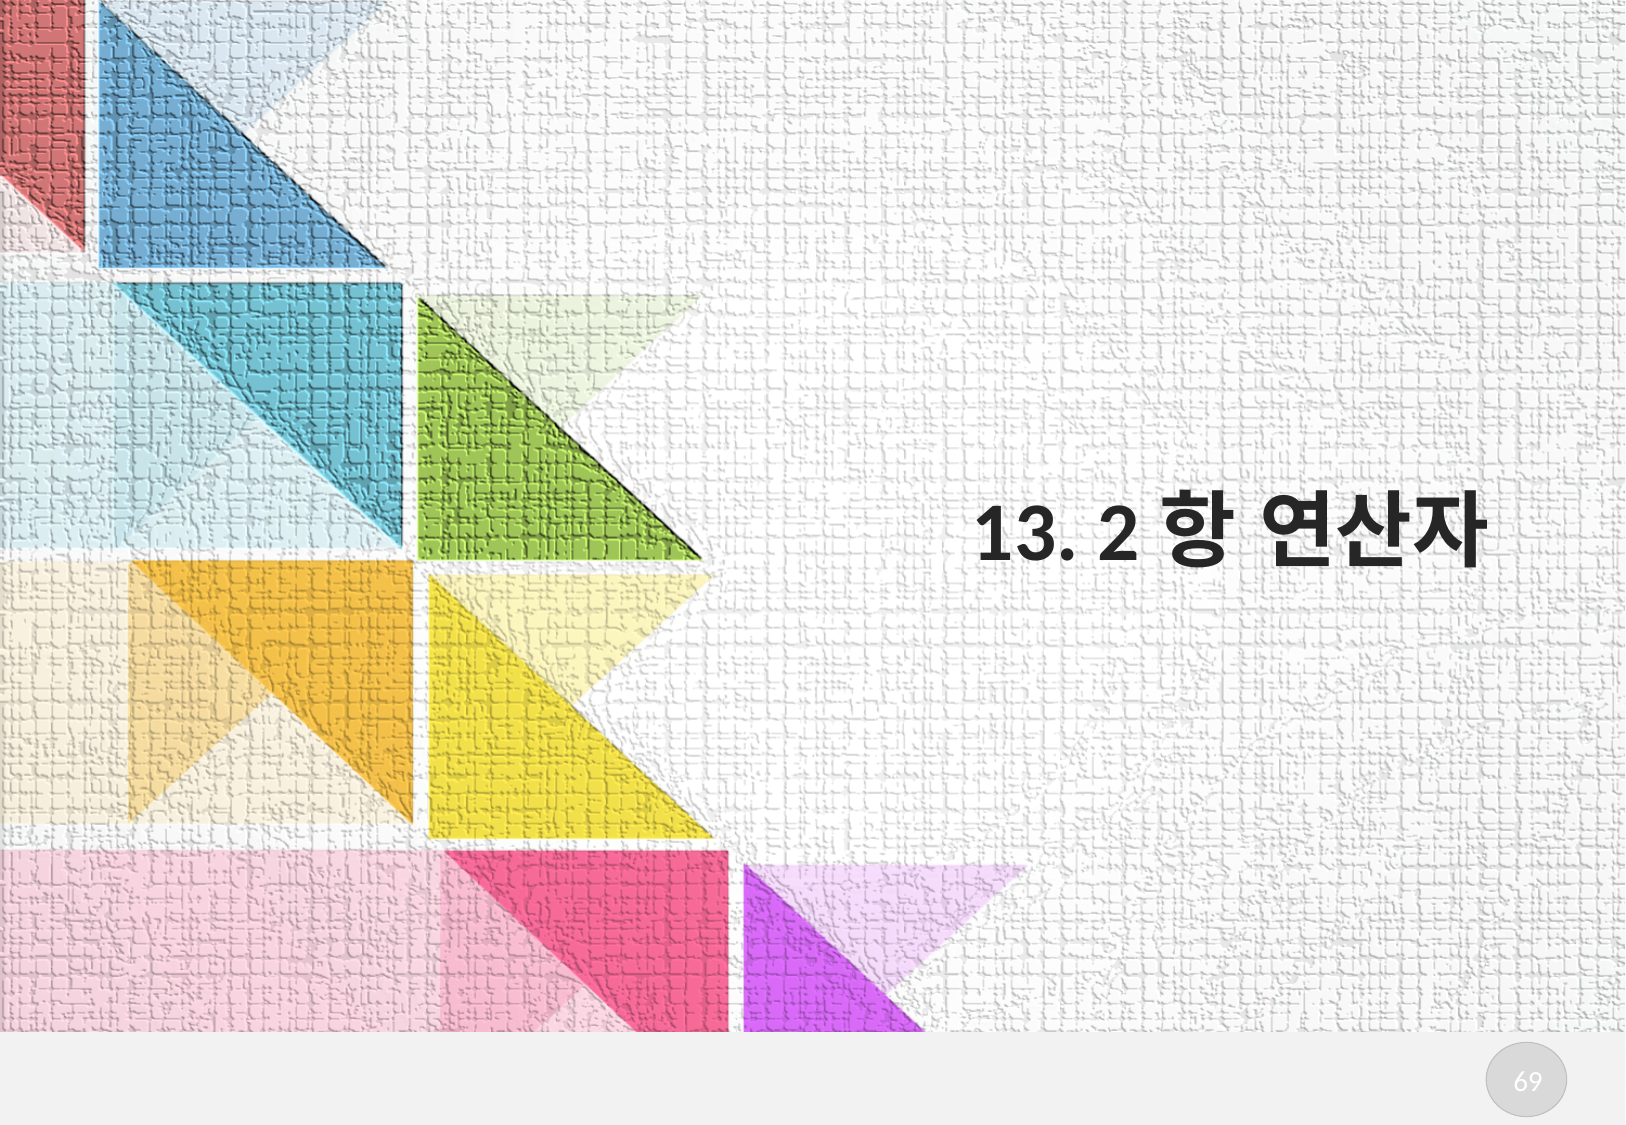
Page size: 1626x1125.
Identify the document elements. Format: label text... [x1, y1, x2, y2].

picture [0, 0, 1626, 1125]
title 13. 2항 연산자 [326, 468, 1504, 587]
